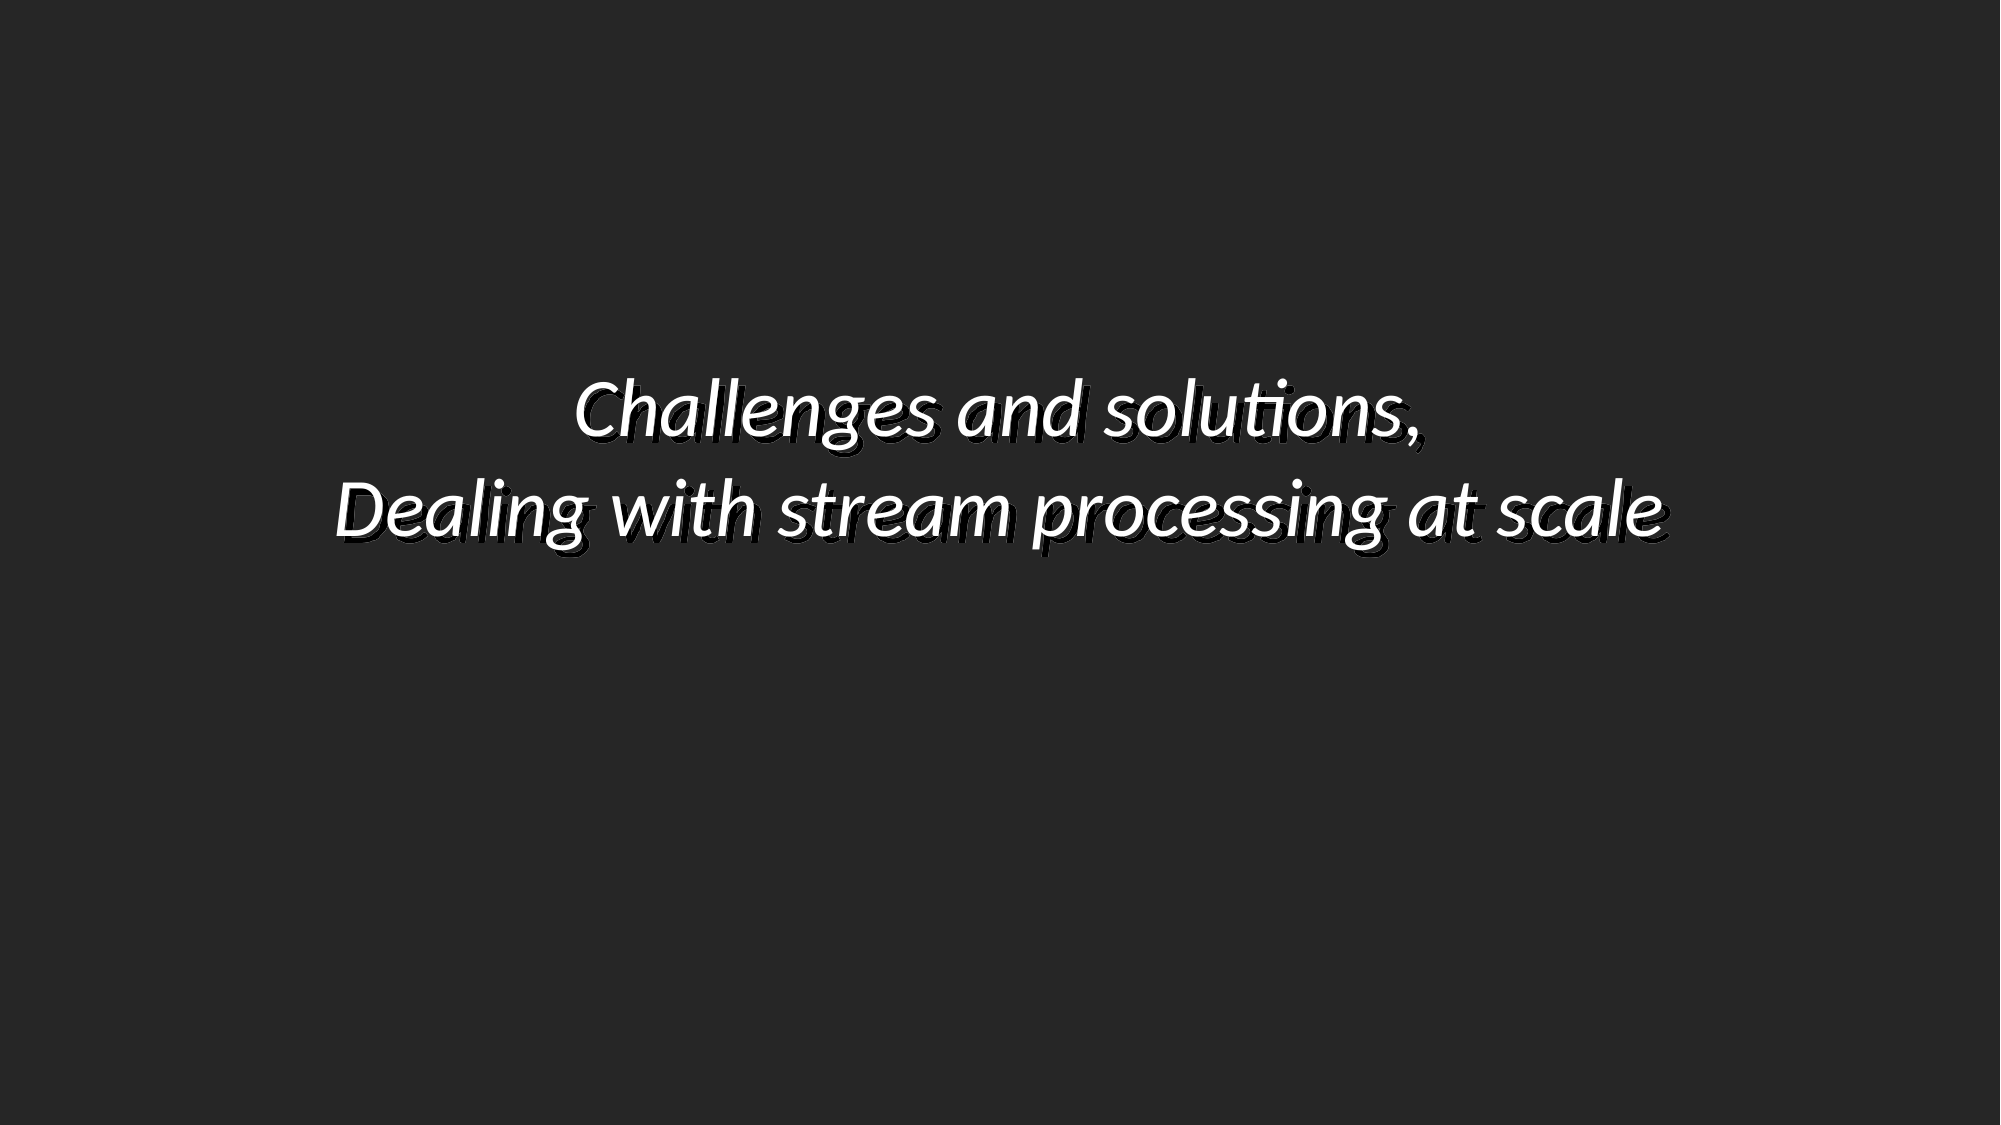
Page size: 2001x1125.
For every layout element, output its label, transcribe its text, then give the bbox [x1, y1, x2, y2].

text_box Challenges and solutions, Dealing with stream processing at scale [71, 345, 1929, 561]
